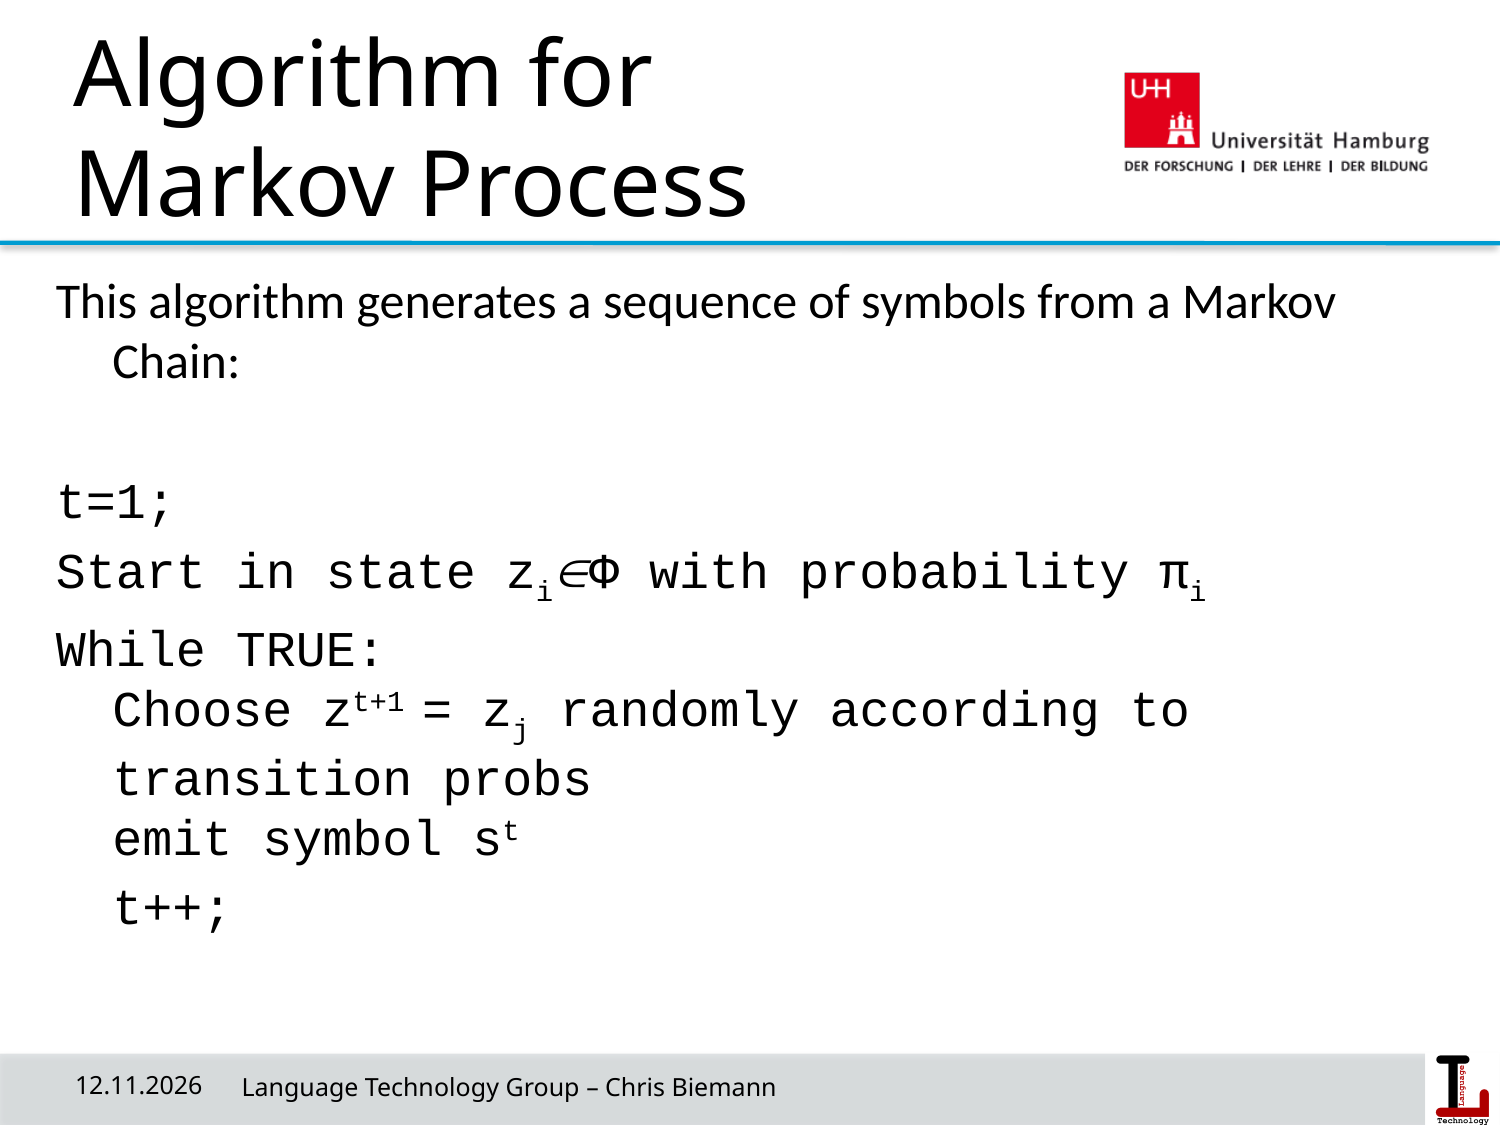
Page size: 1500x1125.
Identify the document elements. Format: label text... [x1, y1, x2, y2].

text_box 24/04/19 [74, 1056, 224, 1117]
title Algorithm for Markov Process [58, 7, 1187, 145]
text_box Language Technology Group – Chris Biemann [235, 1056, 978, 1117]
picture [1425, 1052, 1500, 1125]
list This algorithm generates a sequence of symbols from a Markov Chain: t=1; Start in state ziΦ with probability πi While TRUE: Choose zt+1 = zj randomly according to transition probs emit symbol st t++; [41, 261, 1459, 1047]
